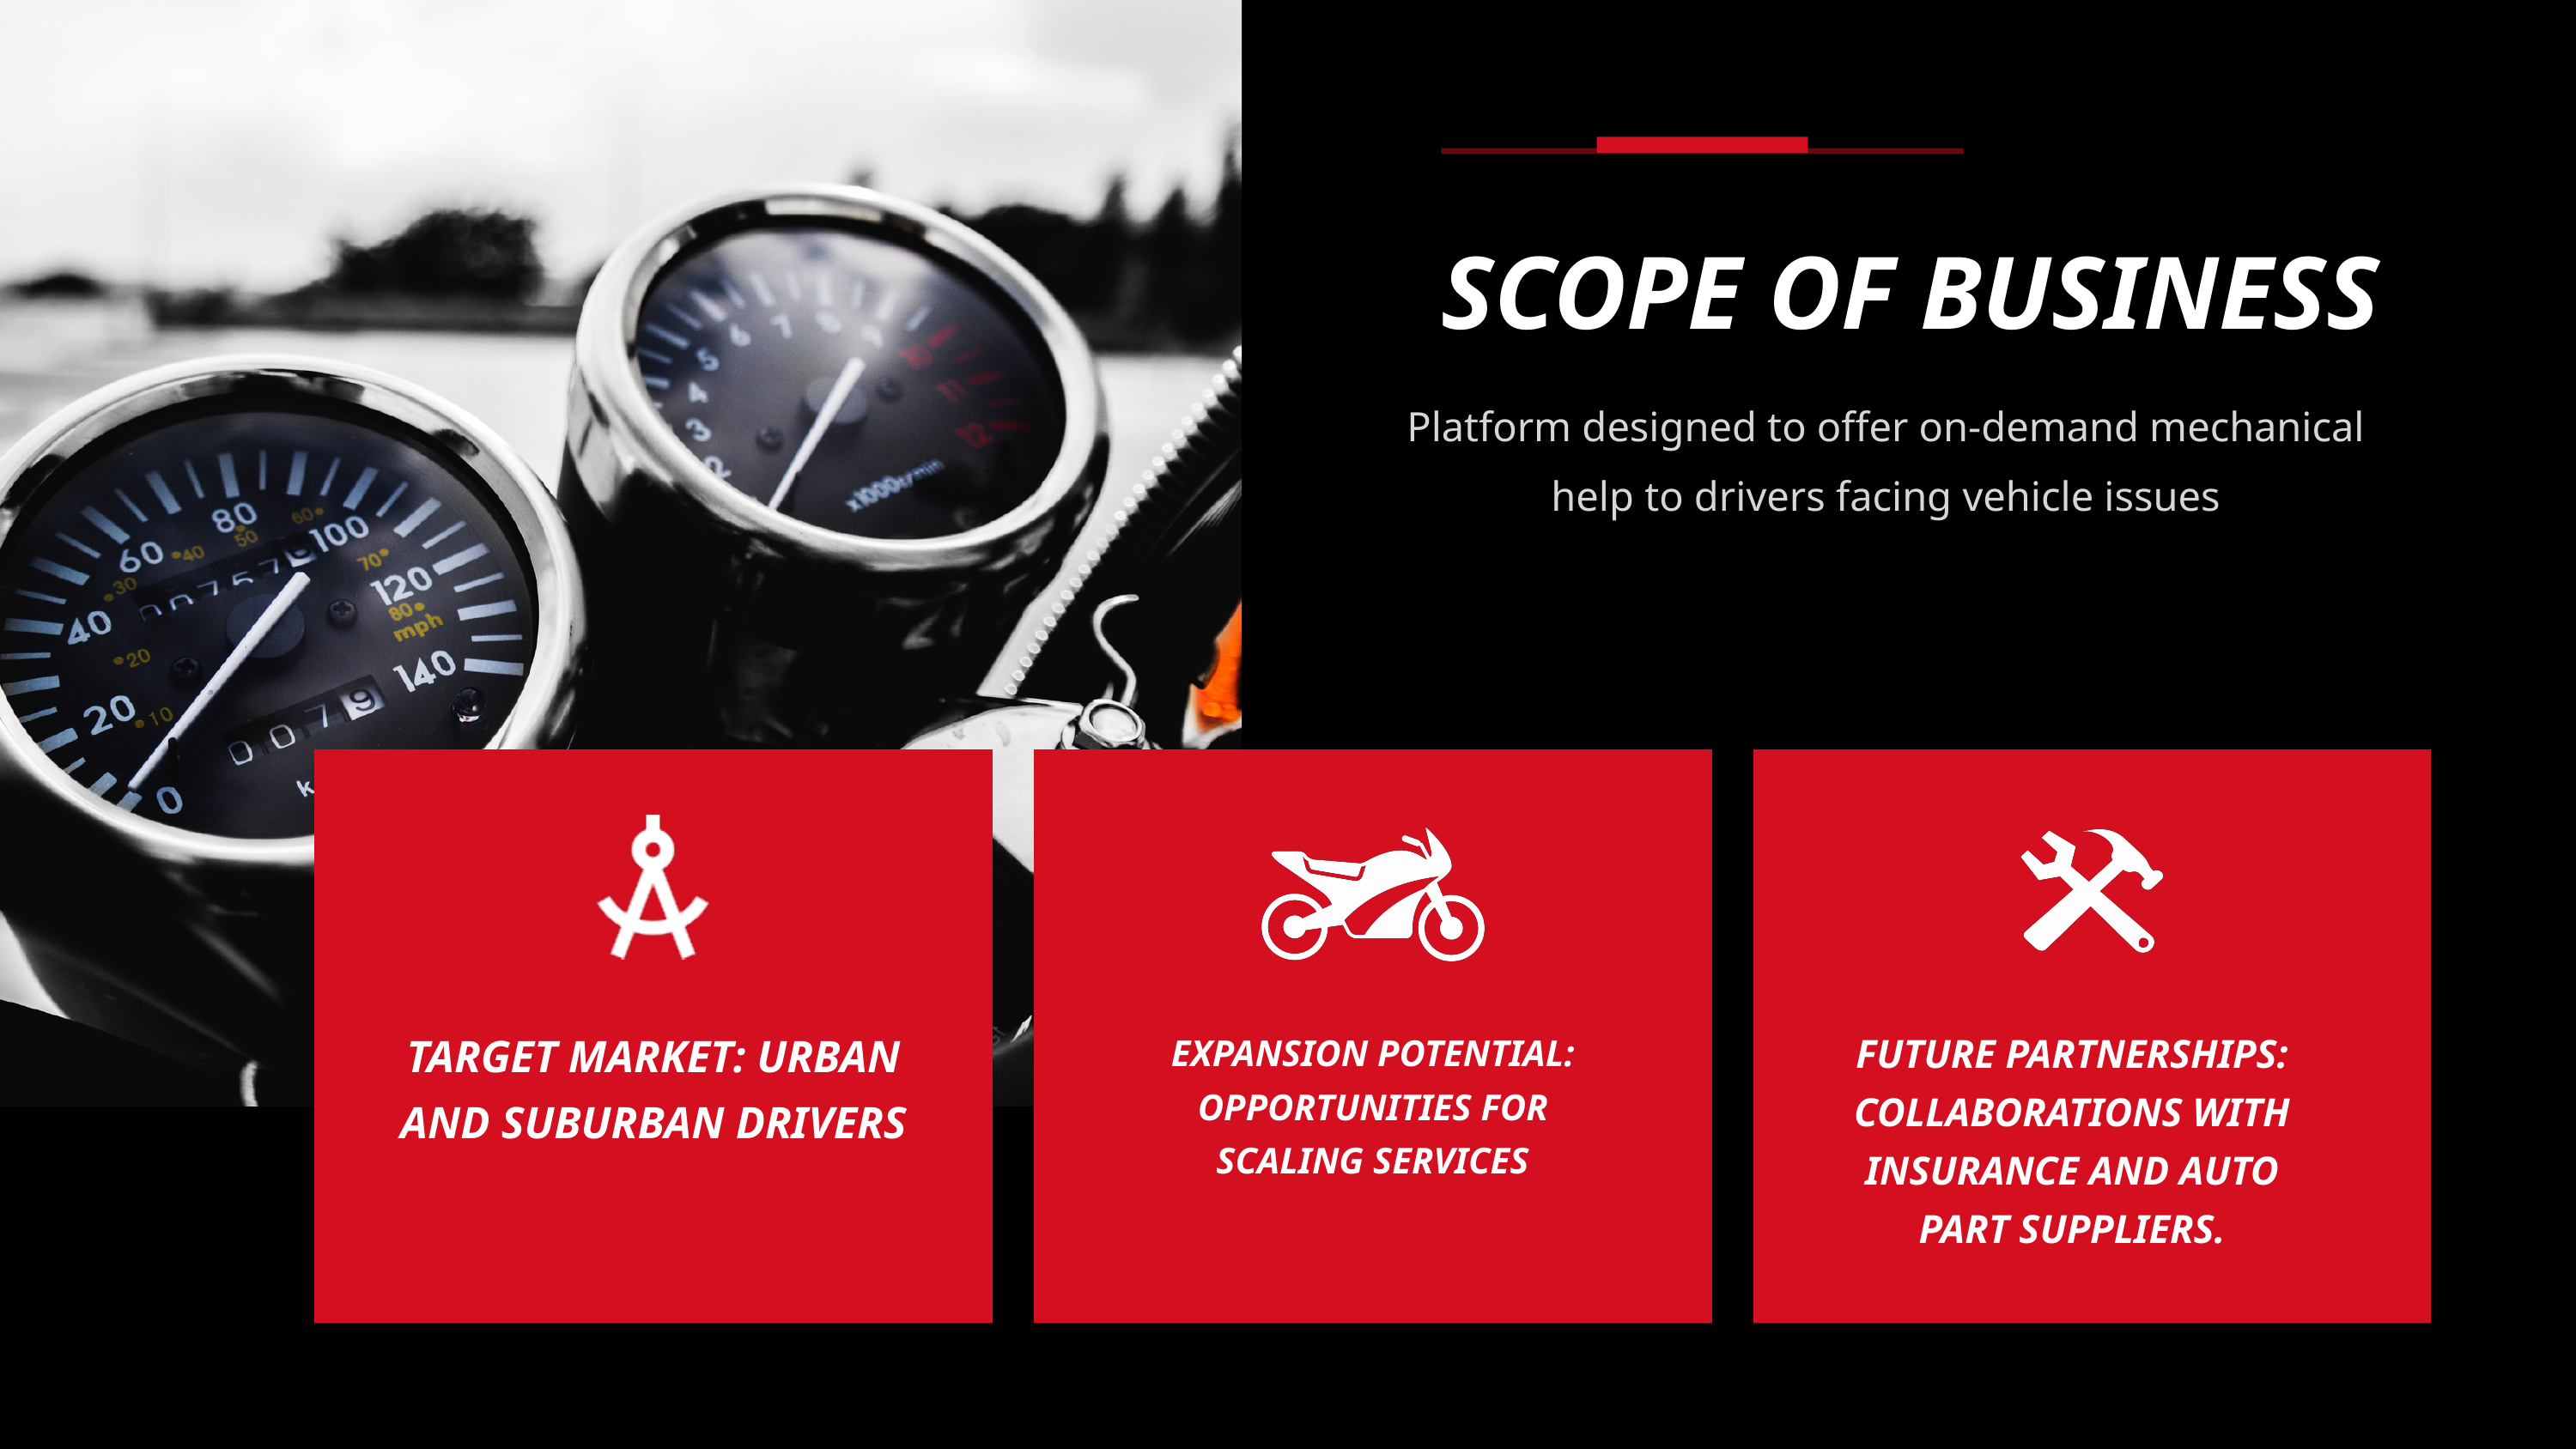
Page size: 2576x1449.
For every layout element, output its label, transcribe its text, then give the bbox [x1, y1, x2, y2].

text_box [1753, 749, 2432, 1324]
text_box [1033, 749, 1712, 1324]
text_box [314, 749, 993, 1324]
text_box [0, 0, 1242, 1106]
text_box Platform designed to offer on-demand mechanical help to drivers facing vehicle issues [1372, 379, 2400, 520]
text_box SCOPE OF BUSINESS [1441, 197, 2534, 349]
